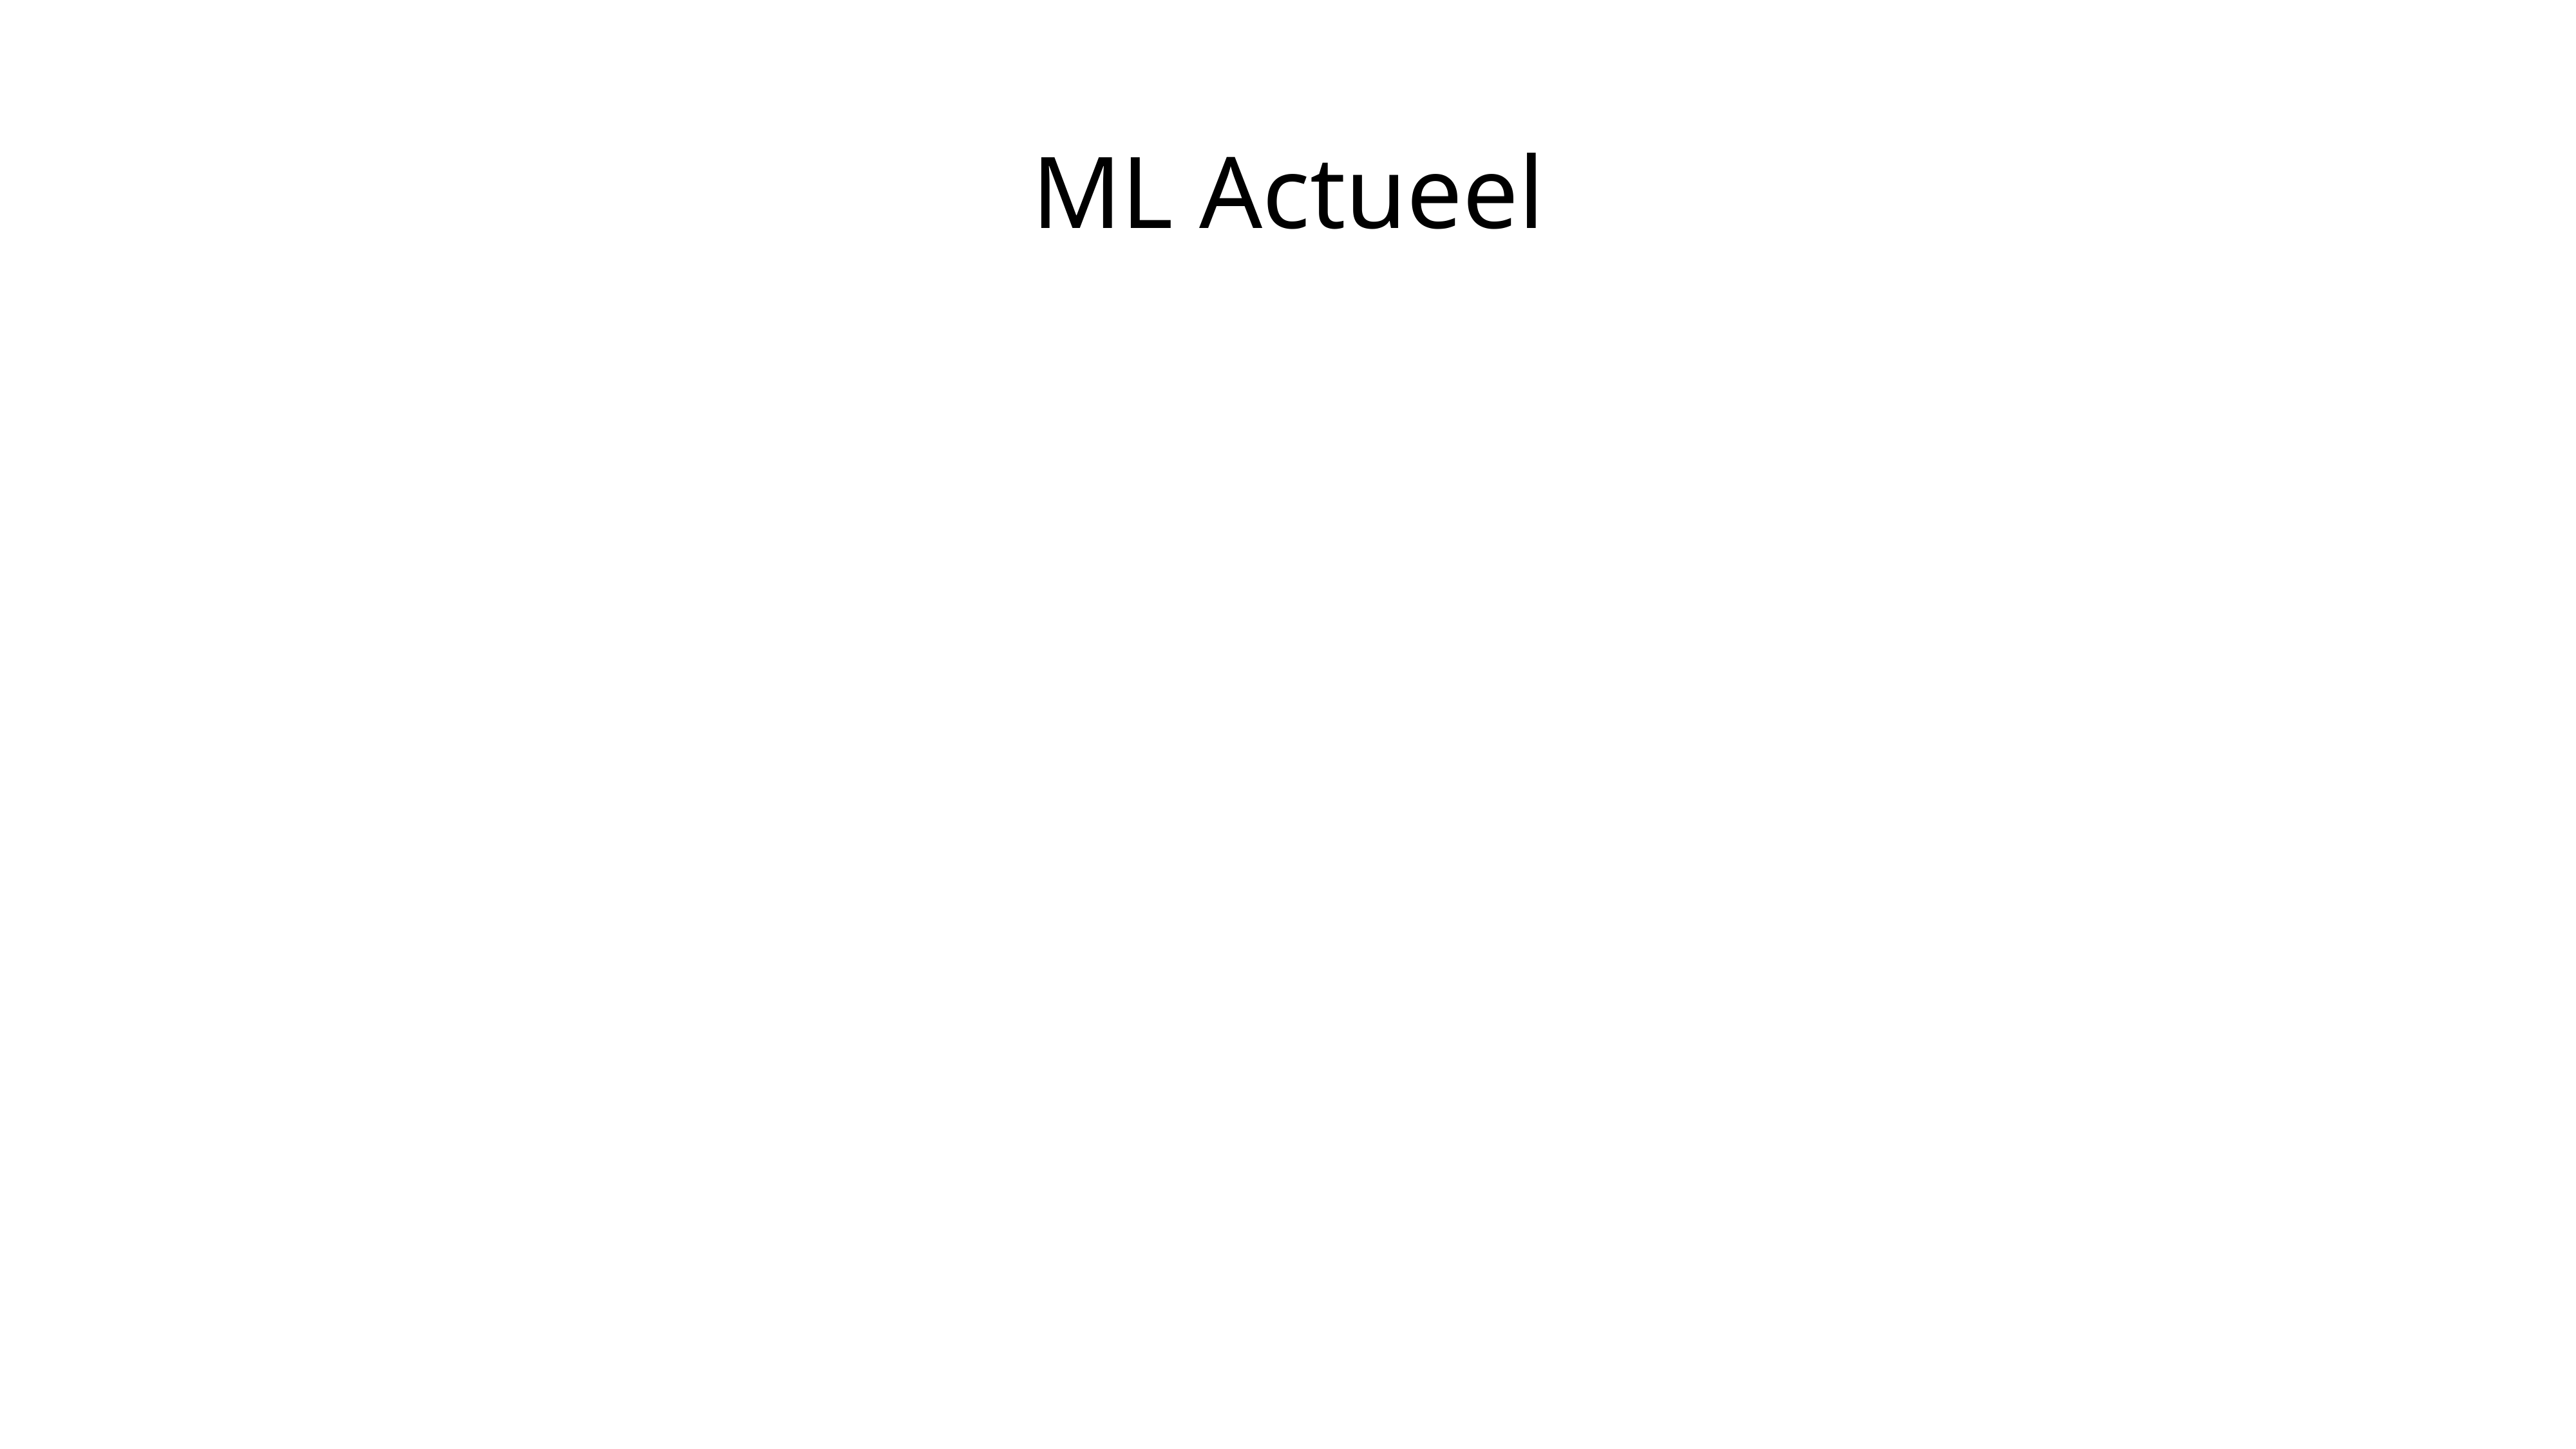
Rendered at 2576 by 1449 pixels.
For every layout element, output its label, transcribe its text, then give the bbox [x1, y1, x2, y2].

title ML Actueel [127, 113, 2449, 266]
